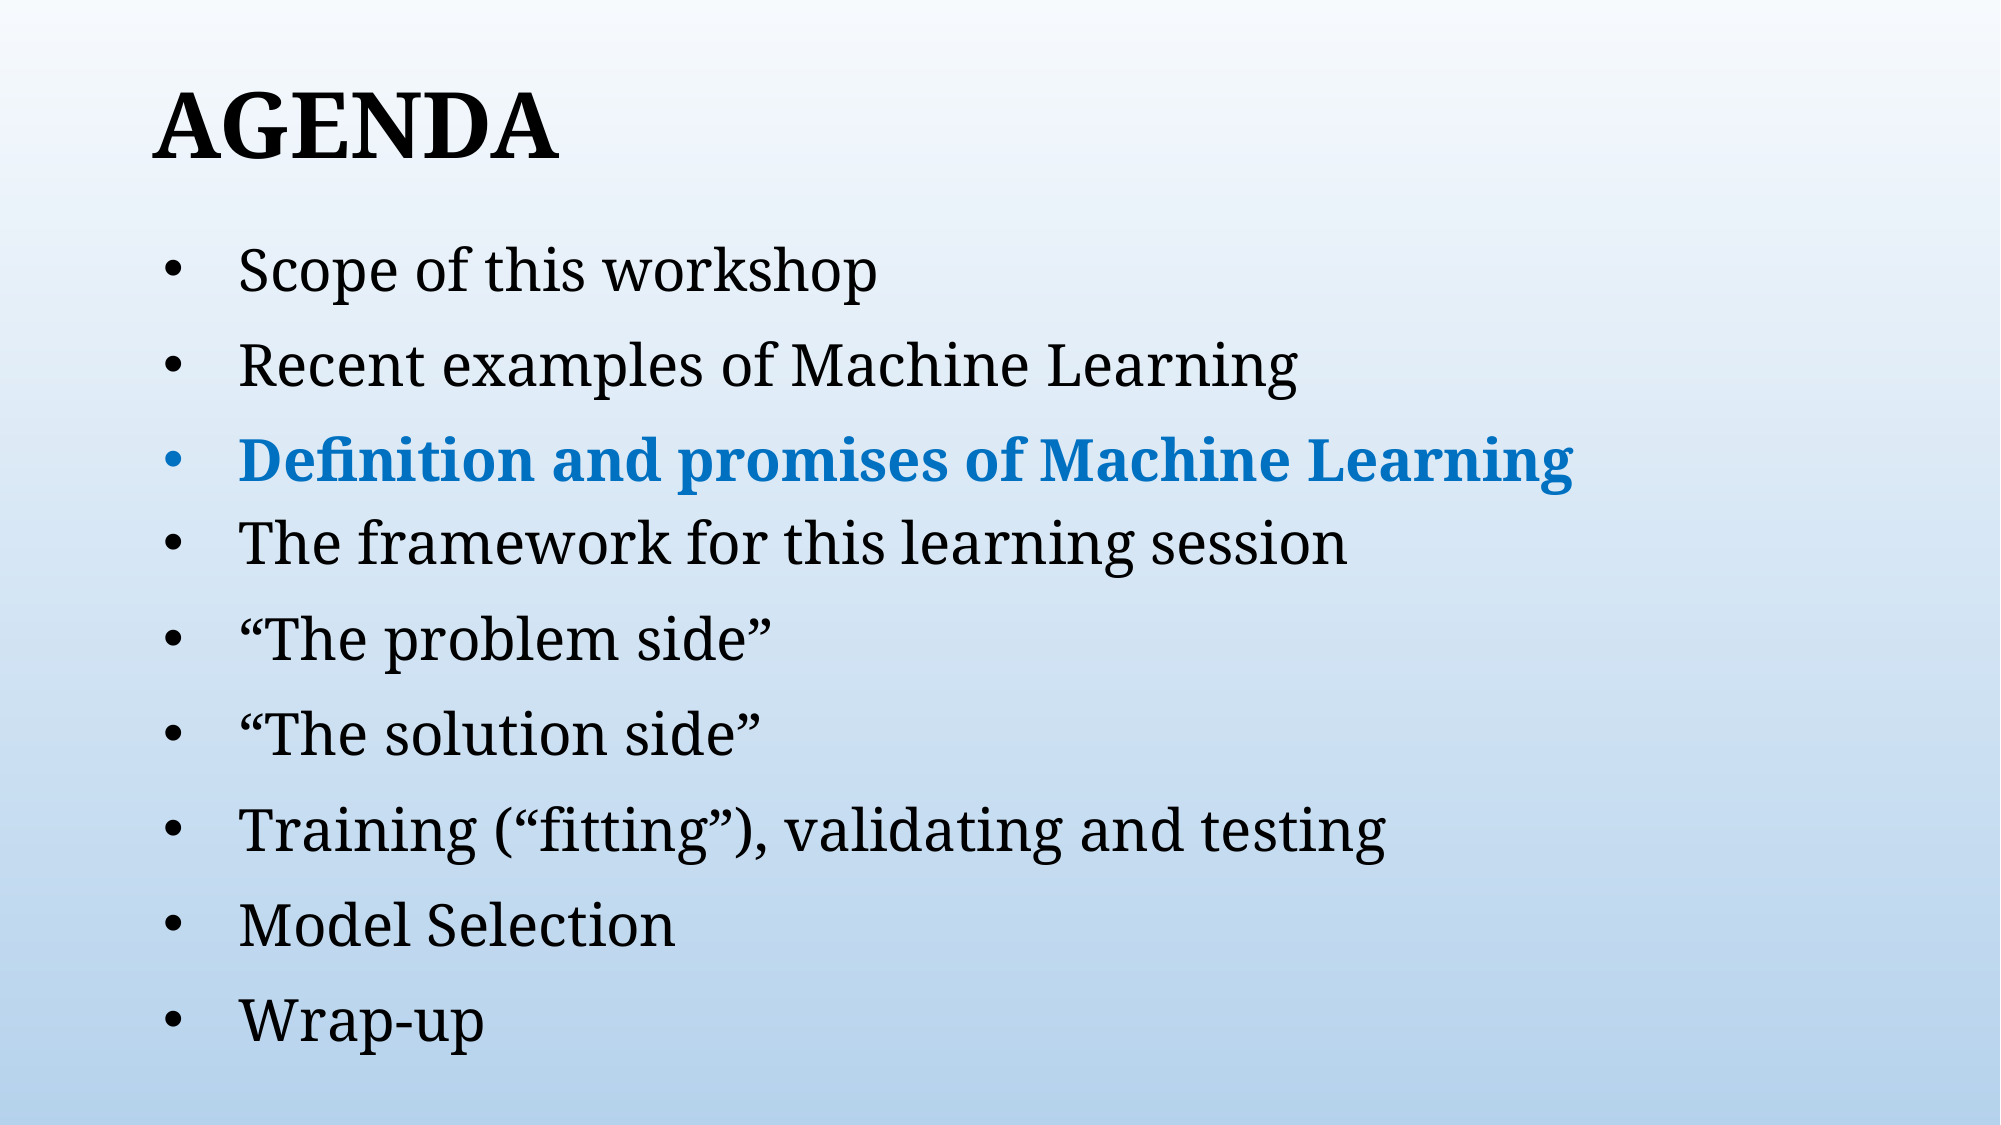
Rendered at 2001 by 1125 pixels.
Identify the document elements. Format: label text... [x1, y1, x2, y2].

title AGENDA [137, 59, 1863, 198]
text_box The framework for this learning session “The problem side” “The solution side” Training (“fitting”), validating and testing Model Selection Wrap-up [161, 506, 1499, 1054]
text_box Scope of this workshop Recent examples of Machine Learning Definition and promises of Machine Learning [161, 232, 1718, 494]
